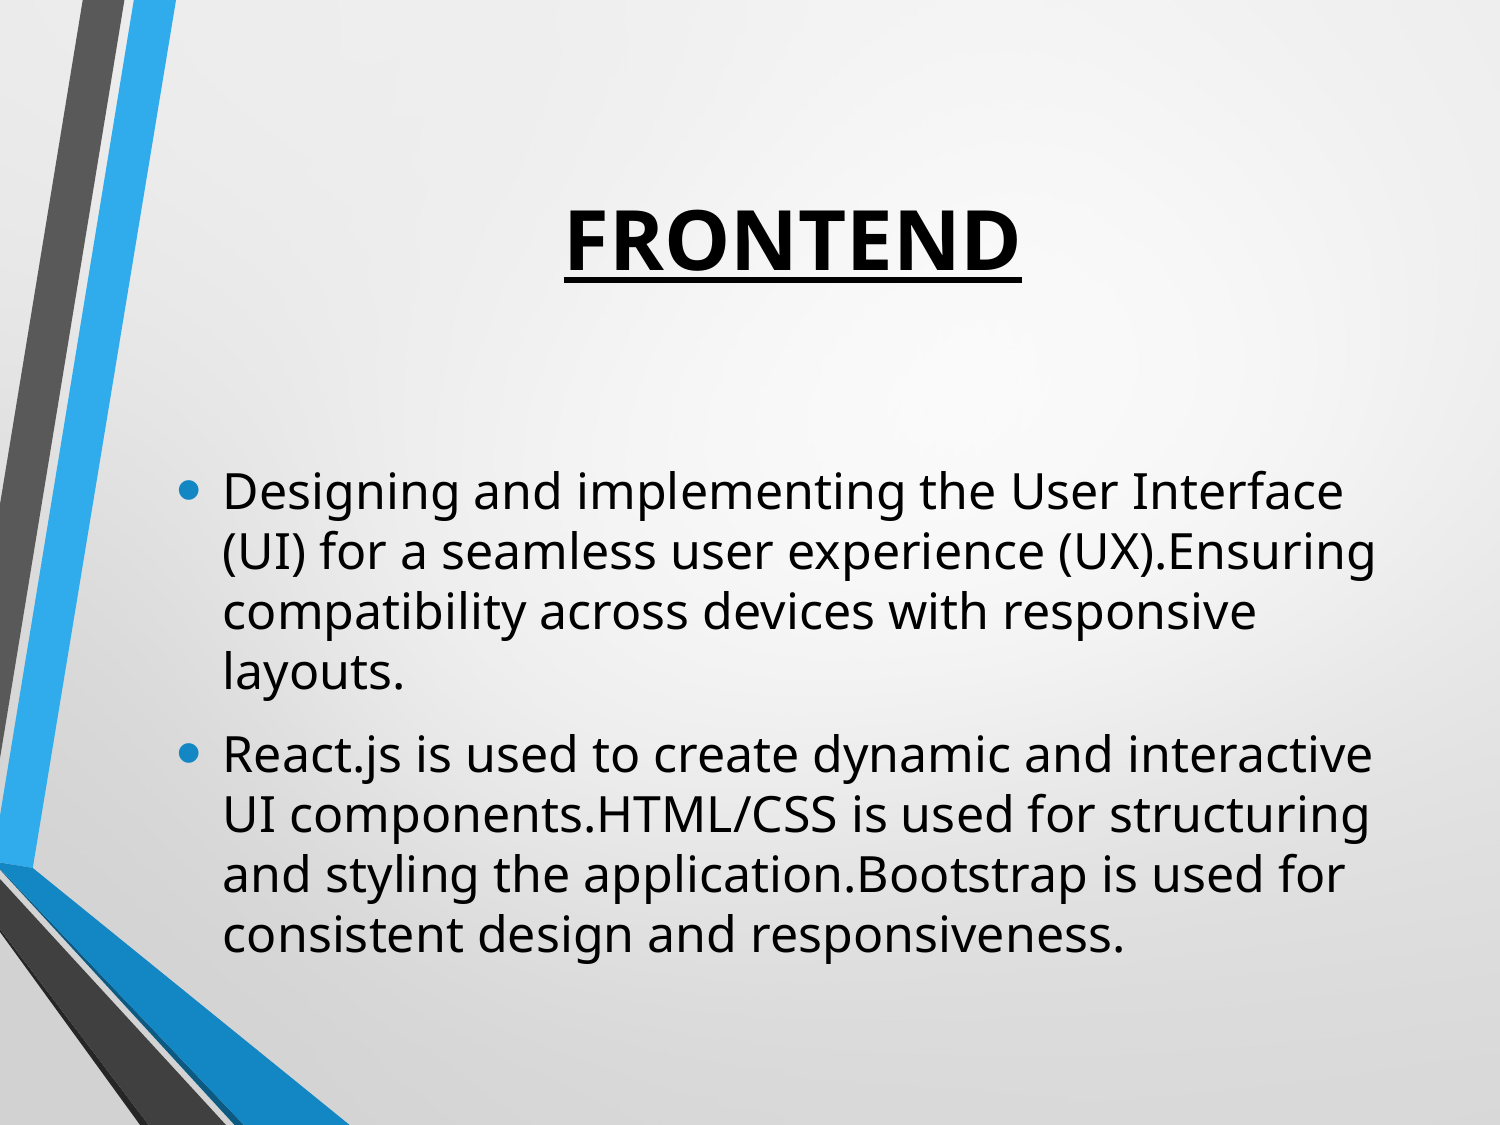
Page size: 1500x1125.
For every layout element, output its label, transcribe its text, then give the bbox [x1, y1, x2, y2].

title FRONTEND [161, 75, 1425, 400]
list Designing and implementing the User Interface (UI) for a seamless user experience (UX).Ensuring compatibility across devices with responsive layouts. React.js is used to create dynamic and interactive UI components.HTML/CSS is used for structuring and styling the application.Bootstrap is used for consistent design and responsiveness. [161, 437, 1425, 985]
